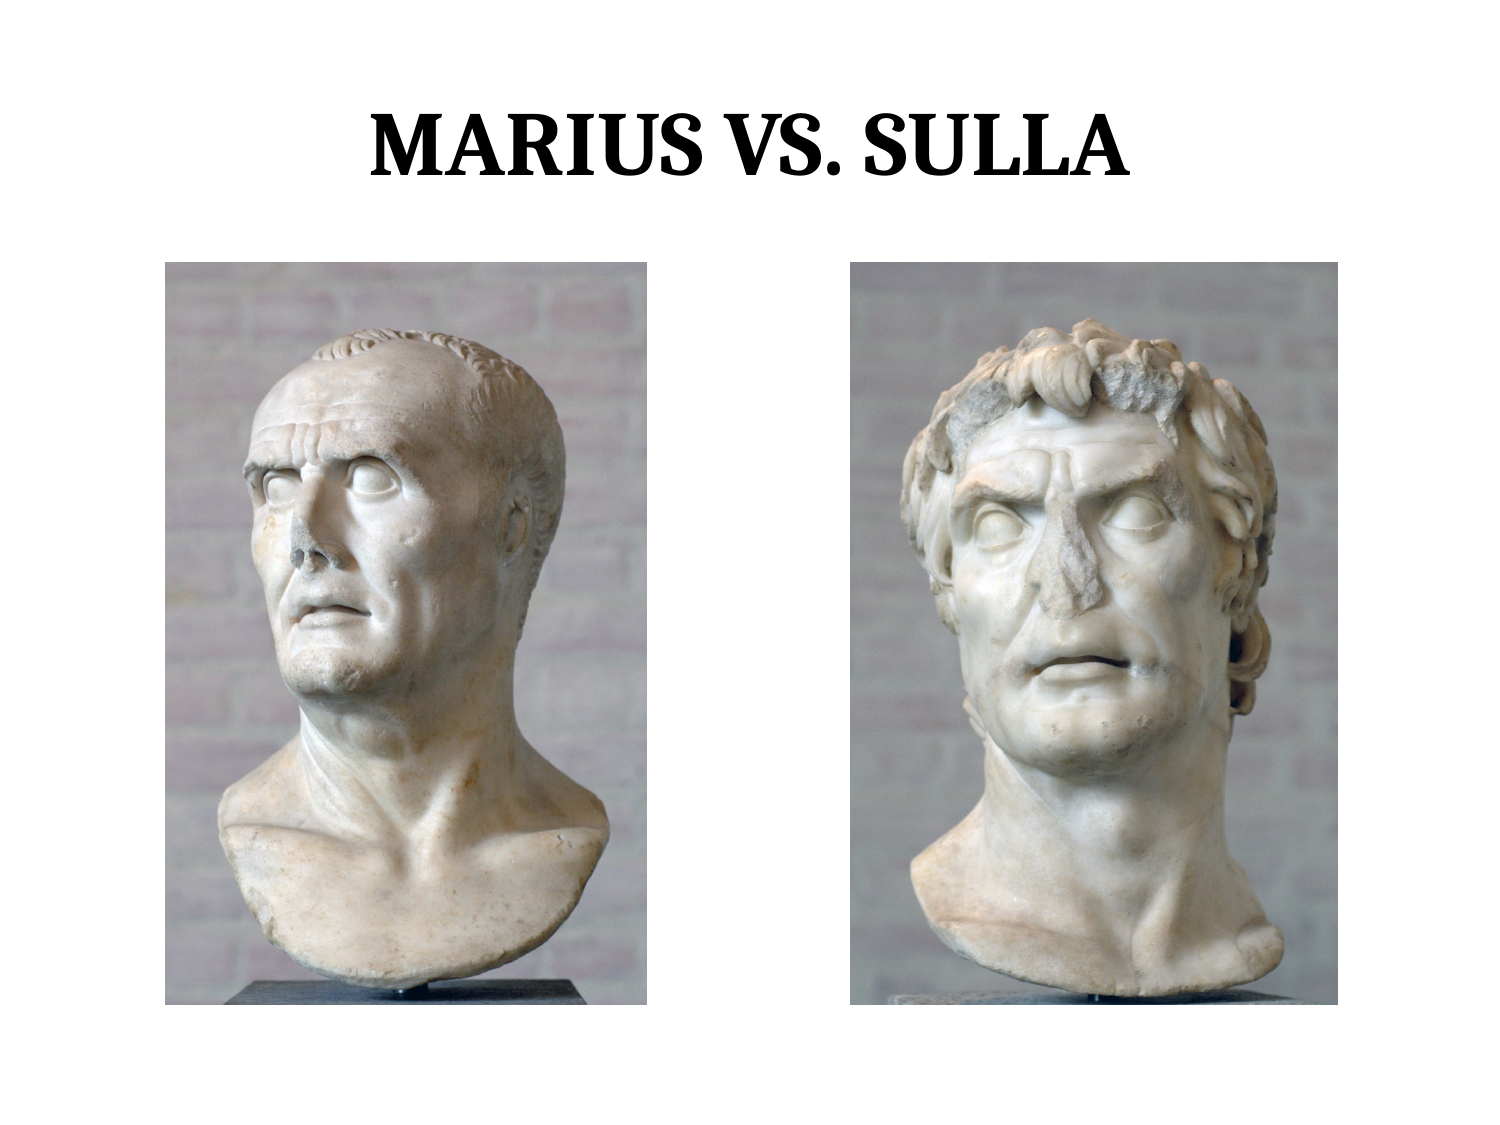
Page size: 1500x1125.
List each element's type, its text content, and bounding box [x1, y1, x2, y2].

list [165, 262, 647, 1006]
title Marius vs. Sulla [75, 45, 1425, 233]
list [849, 262, 1338, 1006]
